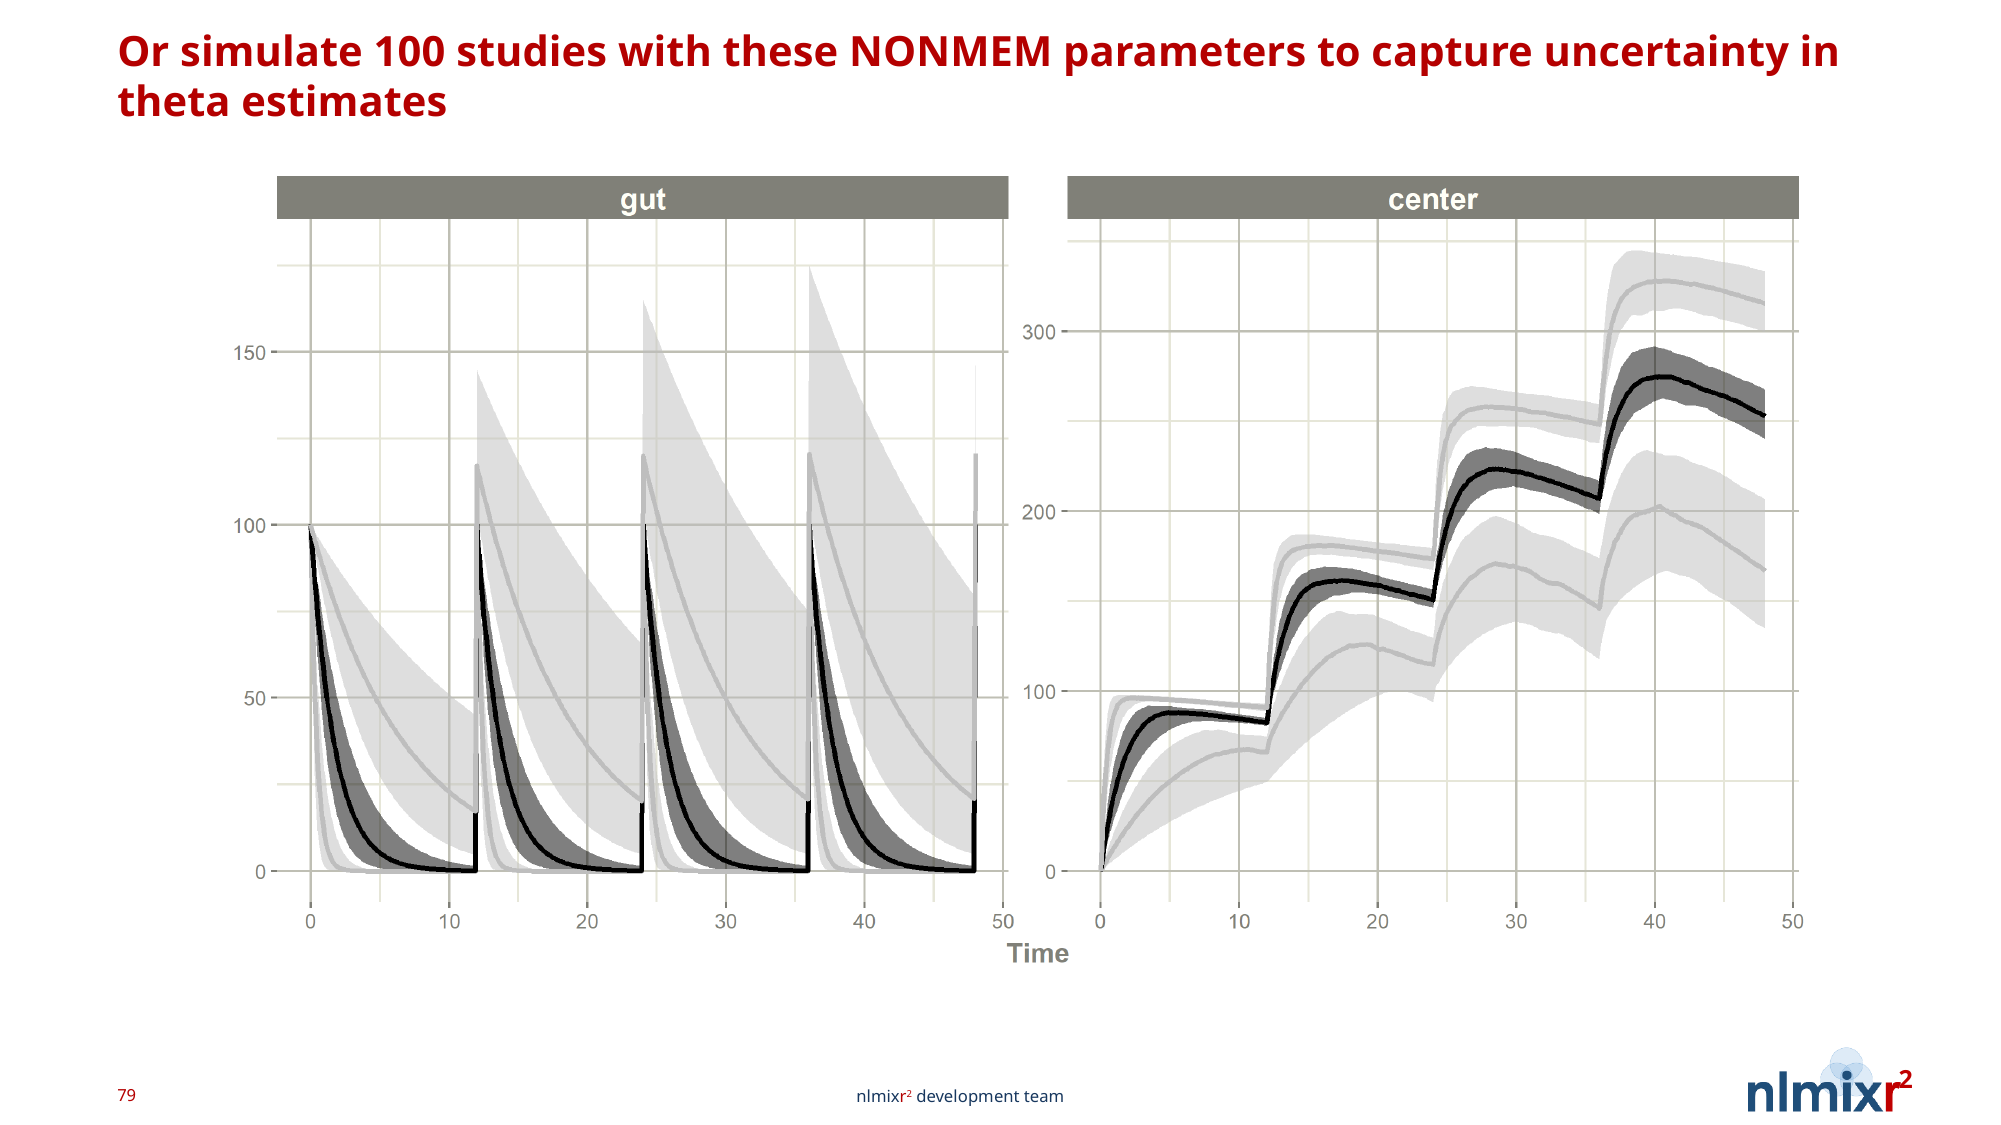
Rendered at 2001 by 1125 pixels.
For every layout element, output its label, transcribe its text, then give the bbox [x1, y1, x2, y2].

footer nlmixr2 development team [354, 1076, 1567, 1115]
picture [187, 164, 1811, 978]
picture [1738, 1036, 1910, 1123]
title Or simulate 100 studies with these NONMEM parameters to capture uncertainty in theta estimates [102, 18, 1898, 181]
slide_number 79 [102, 1076, 276, 1115]
